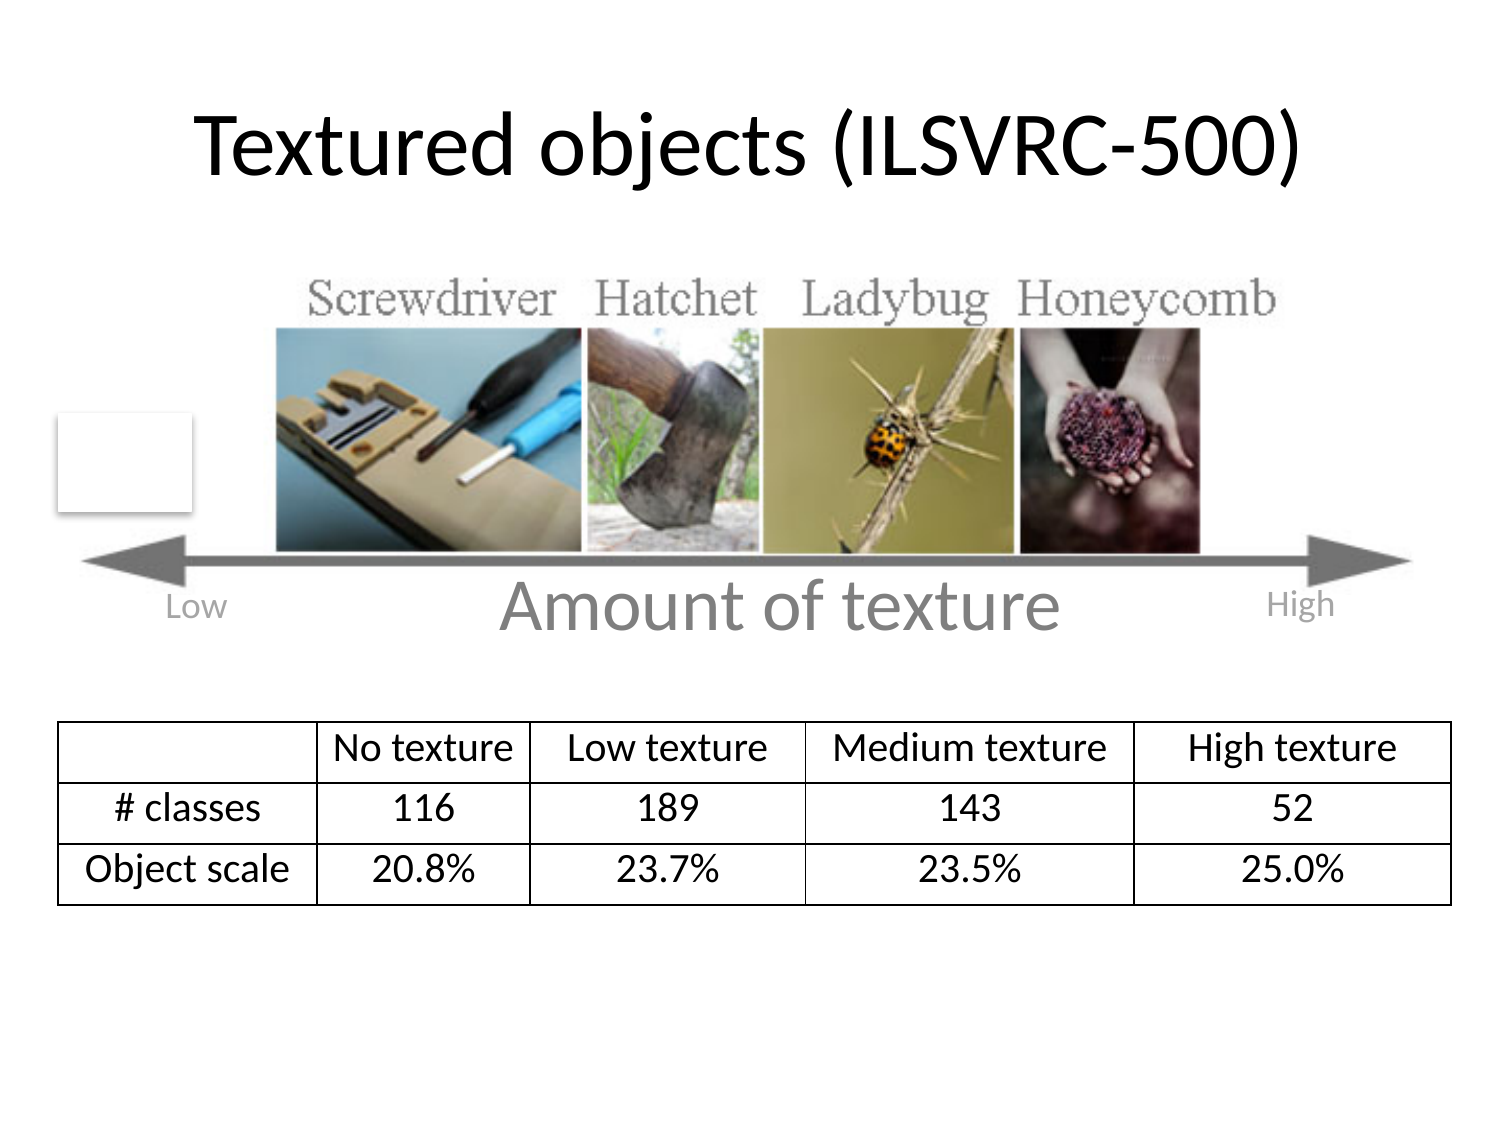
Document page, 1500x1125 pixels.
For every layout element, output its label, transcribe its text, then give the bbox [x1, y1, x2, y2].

table_cell 189 [531, 784, 805, 843]
text_box High [1251, 602, 1464, 632]
text_box [58, 413, 69, 512]
table_header Low texture [531, 723, 805, 782]
title Textured objects (ILSVRC-500) [75, 45, 1425, 233]
text_box Amount of texture [286, 604, 1275, 653]
table_header [59, 723, 316, 782]
table_cell 116 [318, 784, 529, 843]
table_cell 52 [1135, 784, 1450, 843]
table_cell # classes [59, 784, 316, 843]
picture [74, 246, 1465, 595]
text_box Low [150, 604, 363, 634]
table_cell 20.8% [318, 845, 529, 904]
table_cell Object scale [59, 845, 316, 904]
table_header Medium texture [806, 723, 1133, 782]
table_cell 23.5% [806, 845, 1133, 904]
table_header High texture [1135, 723, 1450, 782]
table_cell 143 [806, 784, 1133, 843]
table_header No texture [318, 723, 529, 782]
table_cell 23.7% [531, 845, 805, 904]
table_cell 25.0% [1135, 845, 1450, 904]
